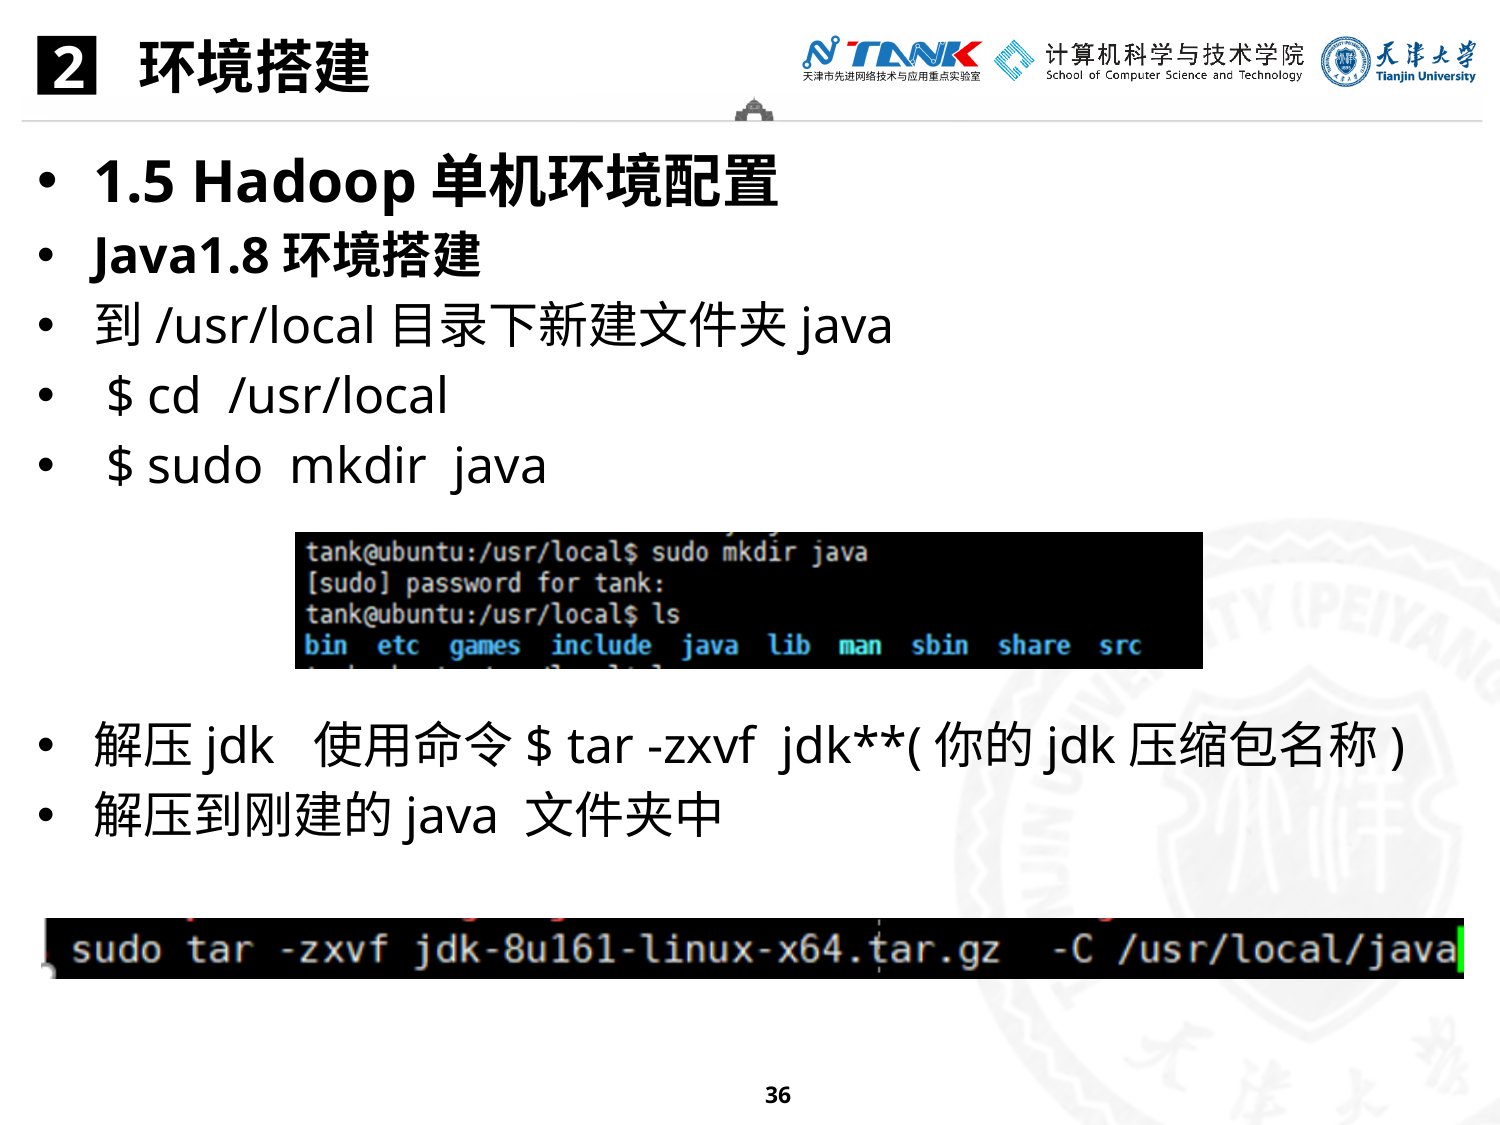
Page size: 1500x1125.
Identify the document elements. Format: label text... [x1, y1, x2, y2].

picture [801, 34, 988, 73]
picture [295, 532, 1203, 670]
picture [41, 918, 1465, 979]
text_box 2 [35, 34, 99, 97]
slide_number 36 [731, 1072, 826, 1115]
list 1.5 Hadoop单机环境配置 Java1.8环境搭建 到/usr/local目录下新建文件夹java $ cd /usr/local $ sudo mkdir java 解压jdk 使用命令$ tar -zxvf jdk**(你的jdk压缩包名称) 解压到刚建的java 文件夹中 [22, 136, 1476, 1066]
picture [21, 93, 1483, 129]
picture [1319, 34, 1477, 90]
picture [991, 39, 1305, 82]
text_box 环境搭建 [123, 22, 633, 108]
